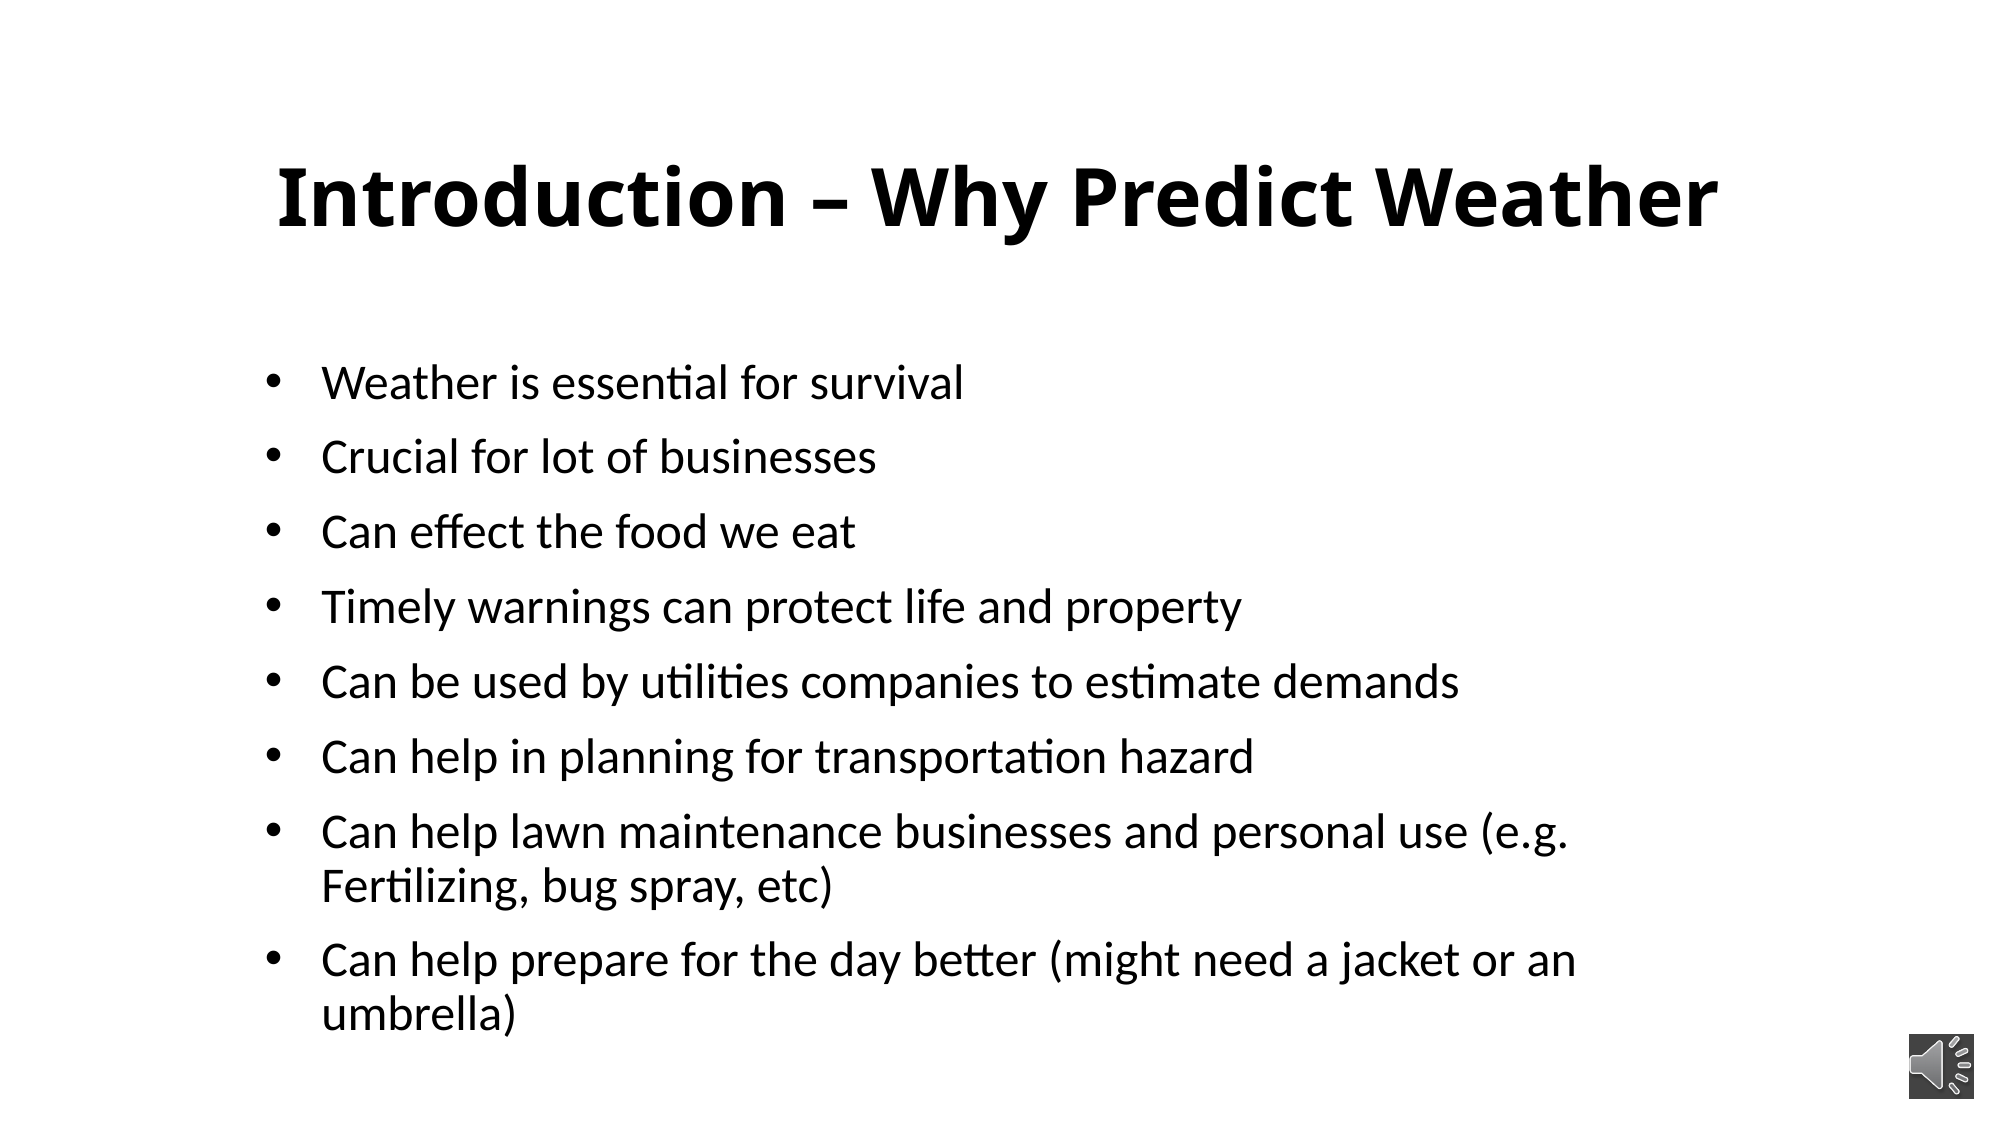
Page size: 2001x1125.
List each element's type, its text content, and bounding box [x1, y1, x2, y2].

picture [1908, 1033, 1975, 1100]
title Introduction – Why Predict Weather [249, 128, 1750, 252]
subtitle Weather is essential for survival Crucial for lot of businesses Can effect the food we eat Timely warnings can protect life and property Can be used by utilities companies to estimate demands Can help in planning for transportation hazard Can help lawn maintenance businesses and personal use (e.g. Fertilizing, bug spray, etc) Can help prepare for the day better (might need a jacket or an umbrella) [249, 348, 1766, 1050]
